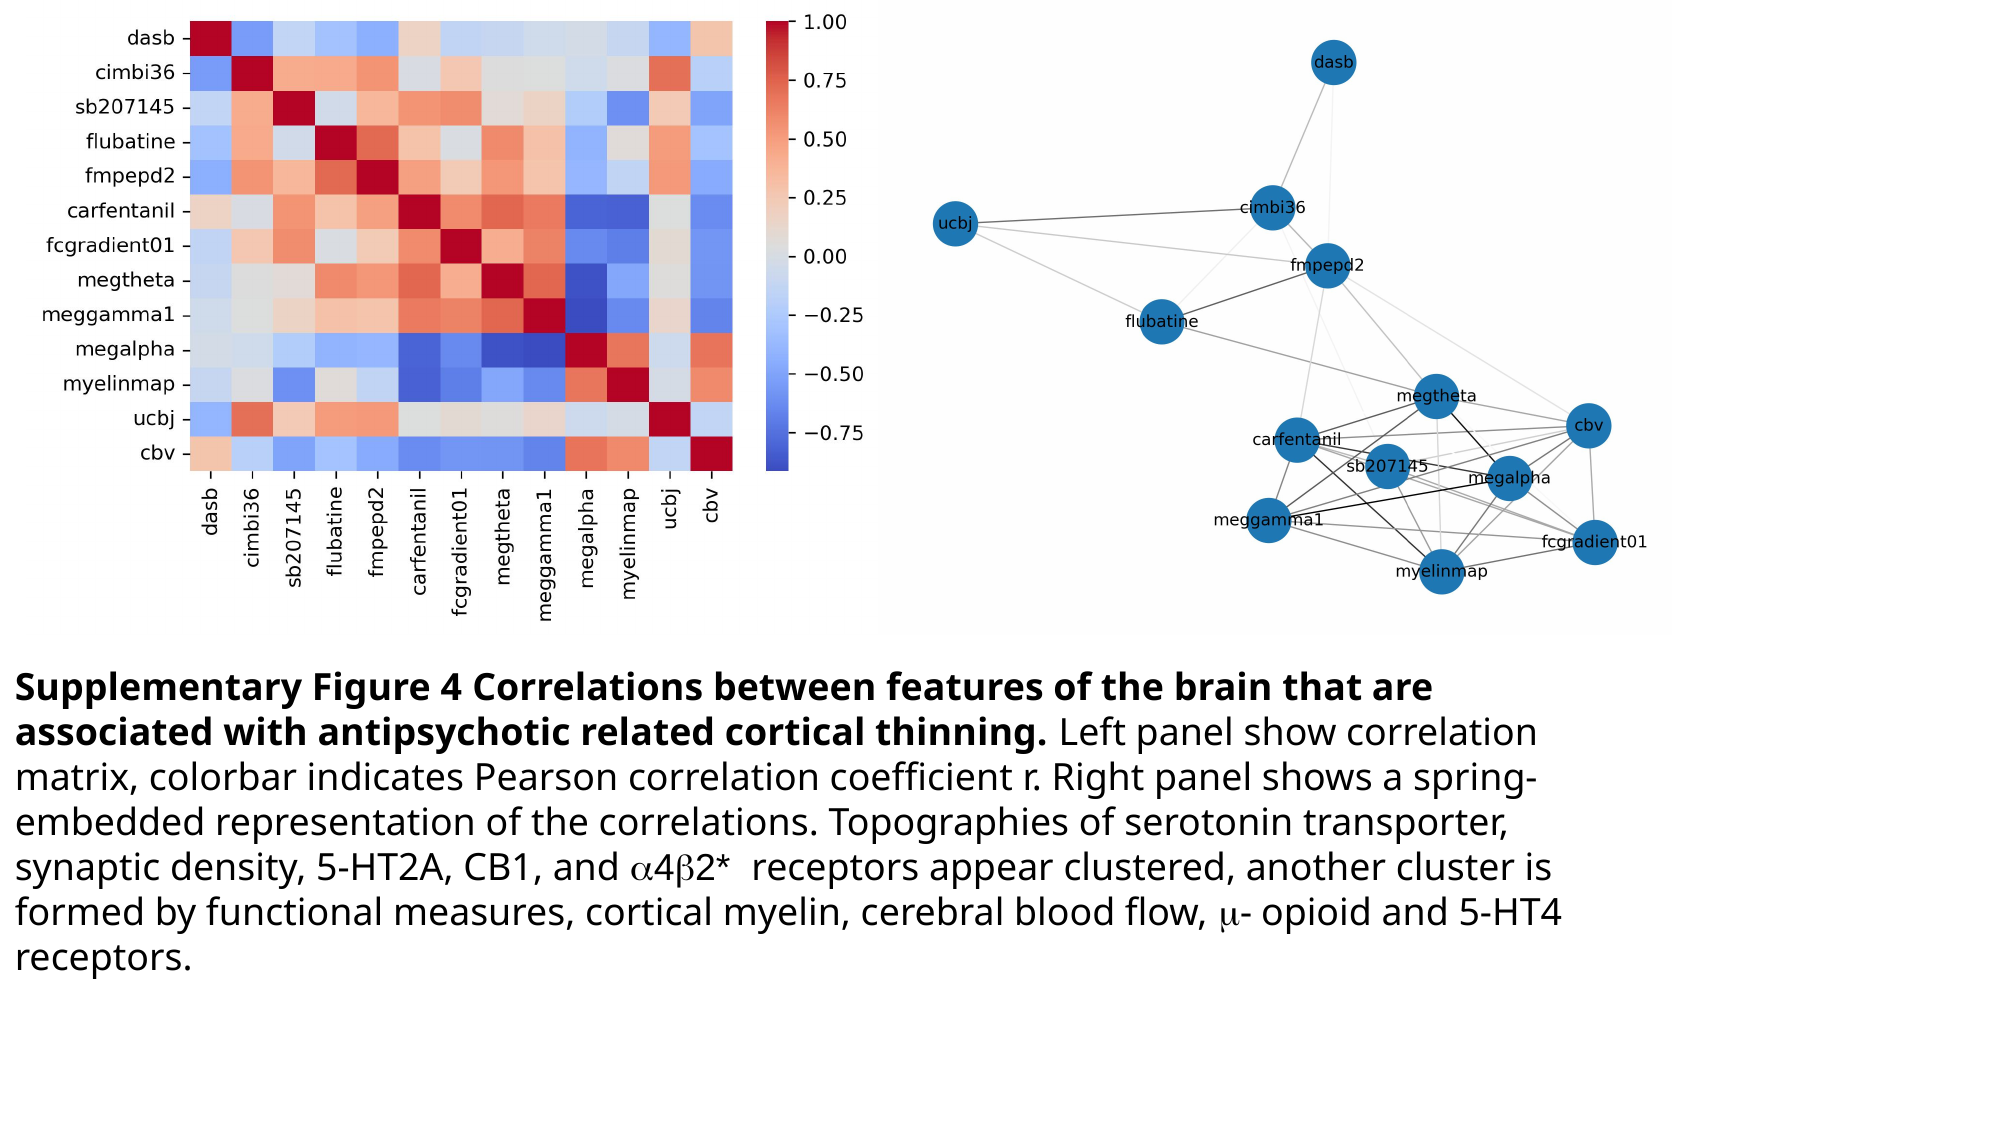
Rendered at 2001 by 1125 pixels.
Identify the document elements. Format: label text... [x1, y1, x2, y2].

text_box Supplementary Figure 4 Correlations between features of the brain that are associated with antipsychotic related cortical thinning. Left panel show correlation matrix, colorbar indicates Pearson correlation coefficient r. Right panel shows a spring-embedded representation of the correlations. Topographies of serotonin transporter, synaptic density, 5-HT2A, CB1, and 42* receptors appear clustered, another cluster is formed by functional measures, cortical myelin, cerebral blood flow, - opioid and 5-HT4 receptors. [0, 655, 1642, 986]
picture [26, 0, 1672, 635]
